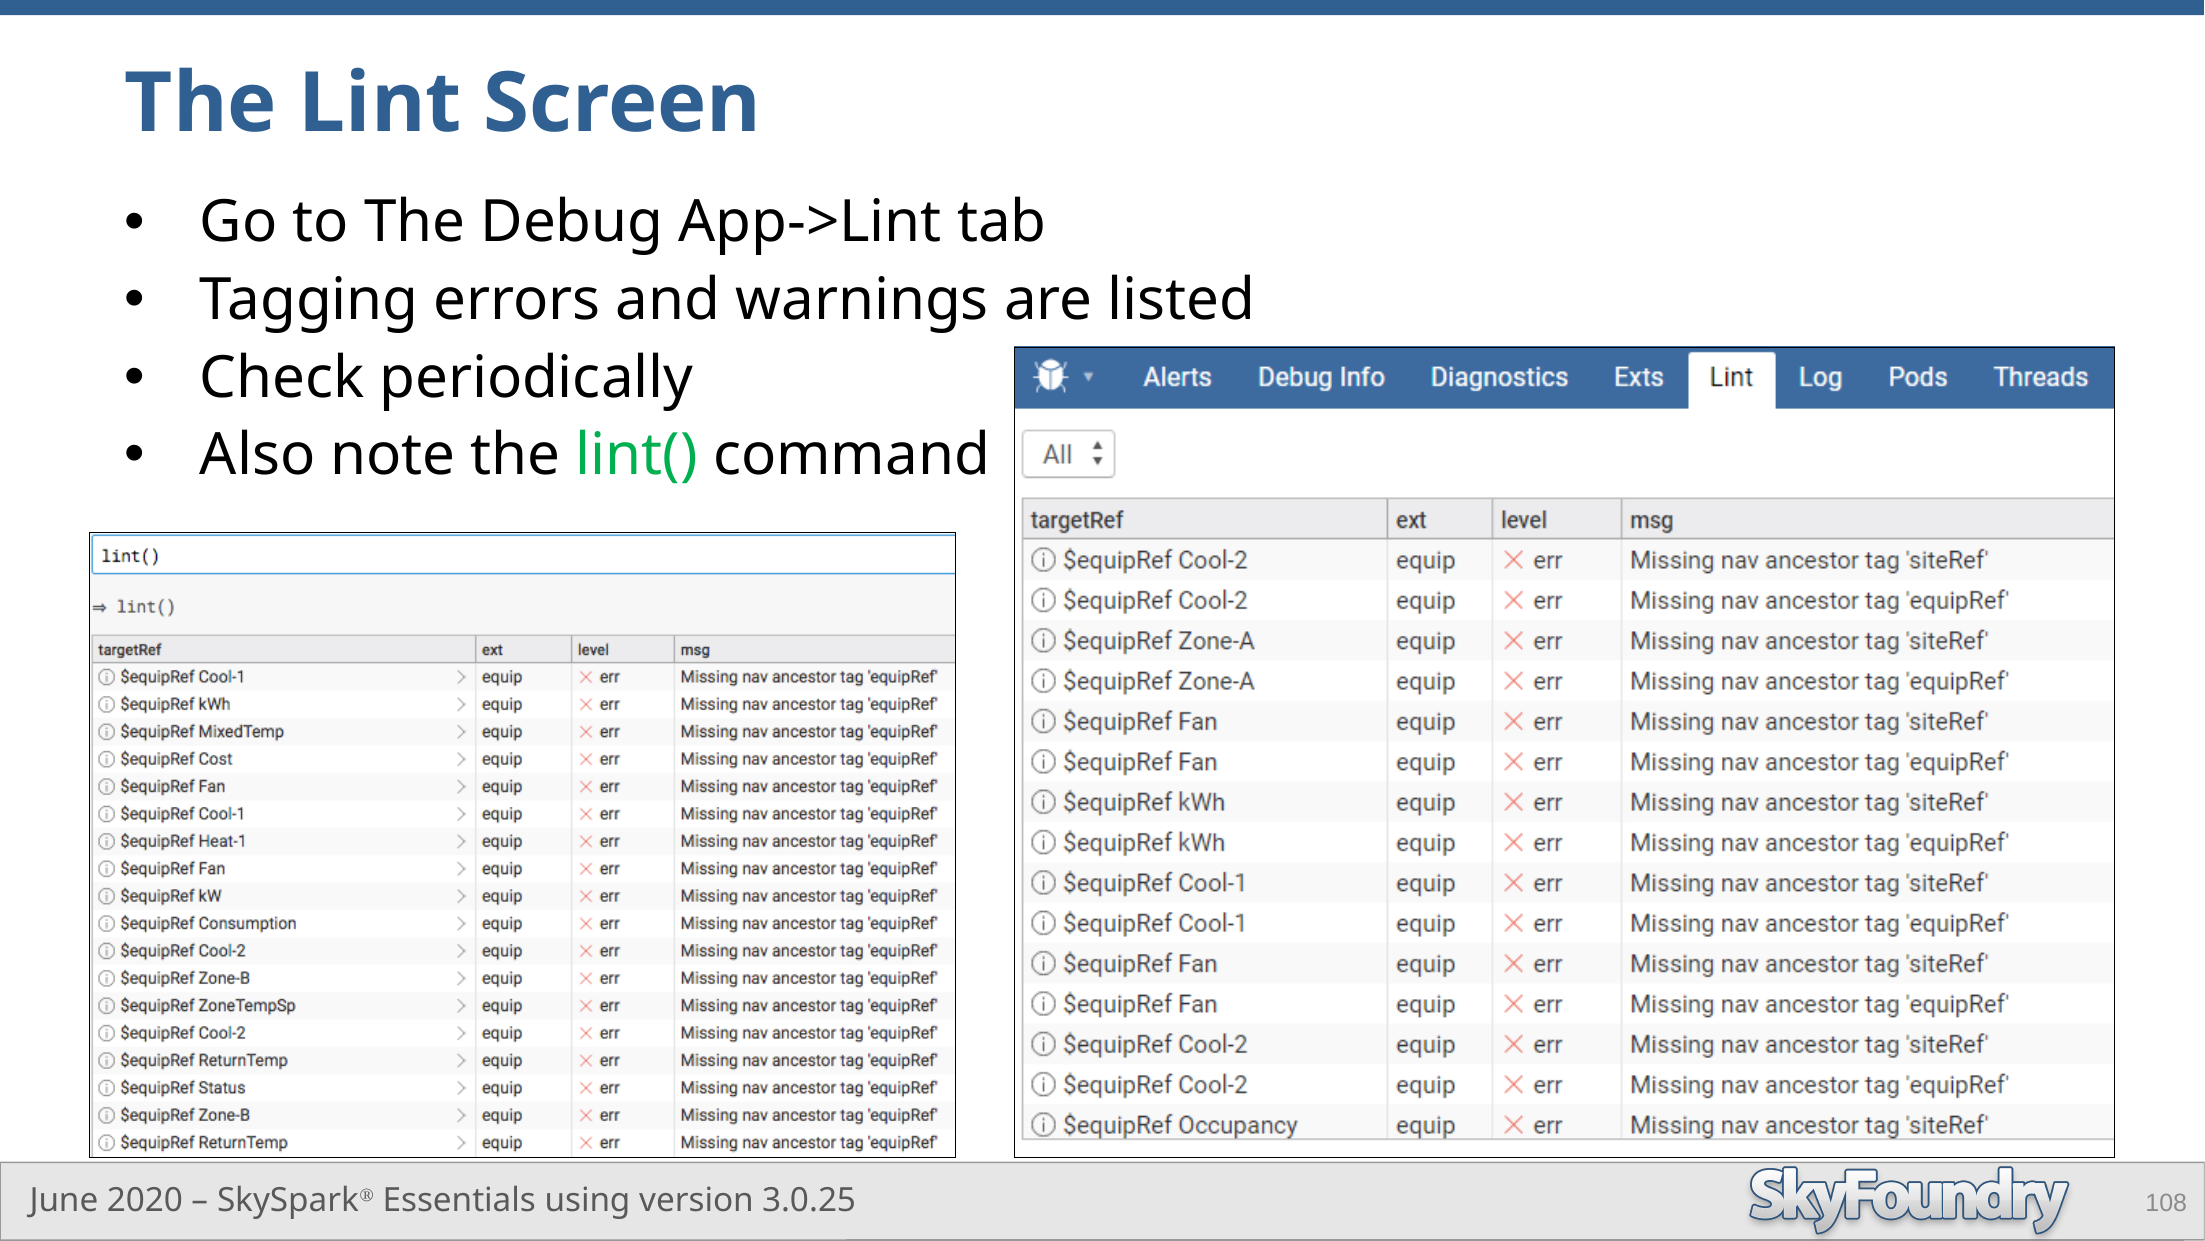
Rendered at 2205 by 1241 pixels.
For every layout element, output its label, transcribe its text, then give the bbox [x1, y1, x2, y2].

title The Lint Screen [110, 49, 2094, 158]
picture [1014, 346, 2116, 1170]
picture [1739, 1236, 2076, 1241]
picture [89, 532, 956, 1158]
slide_number 108 [1706, 1170, 2203, 1236]
list Go to The Debug App->Lint tab Tagging errors and warnings are listed Check periodically Also note the lint() command [110, 182, 2094, 1071]
